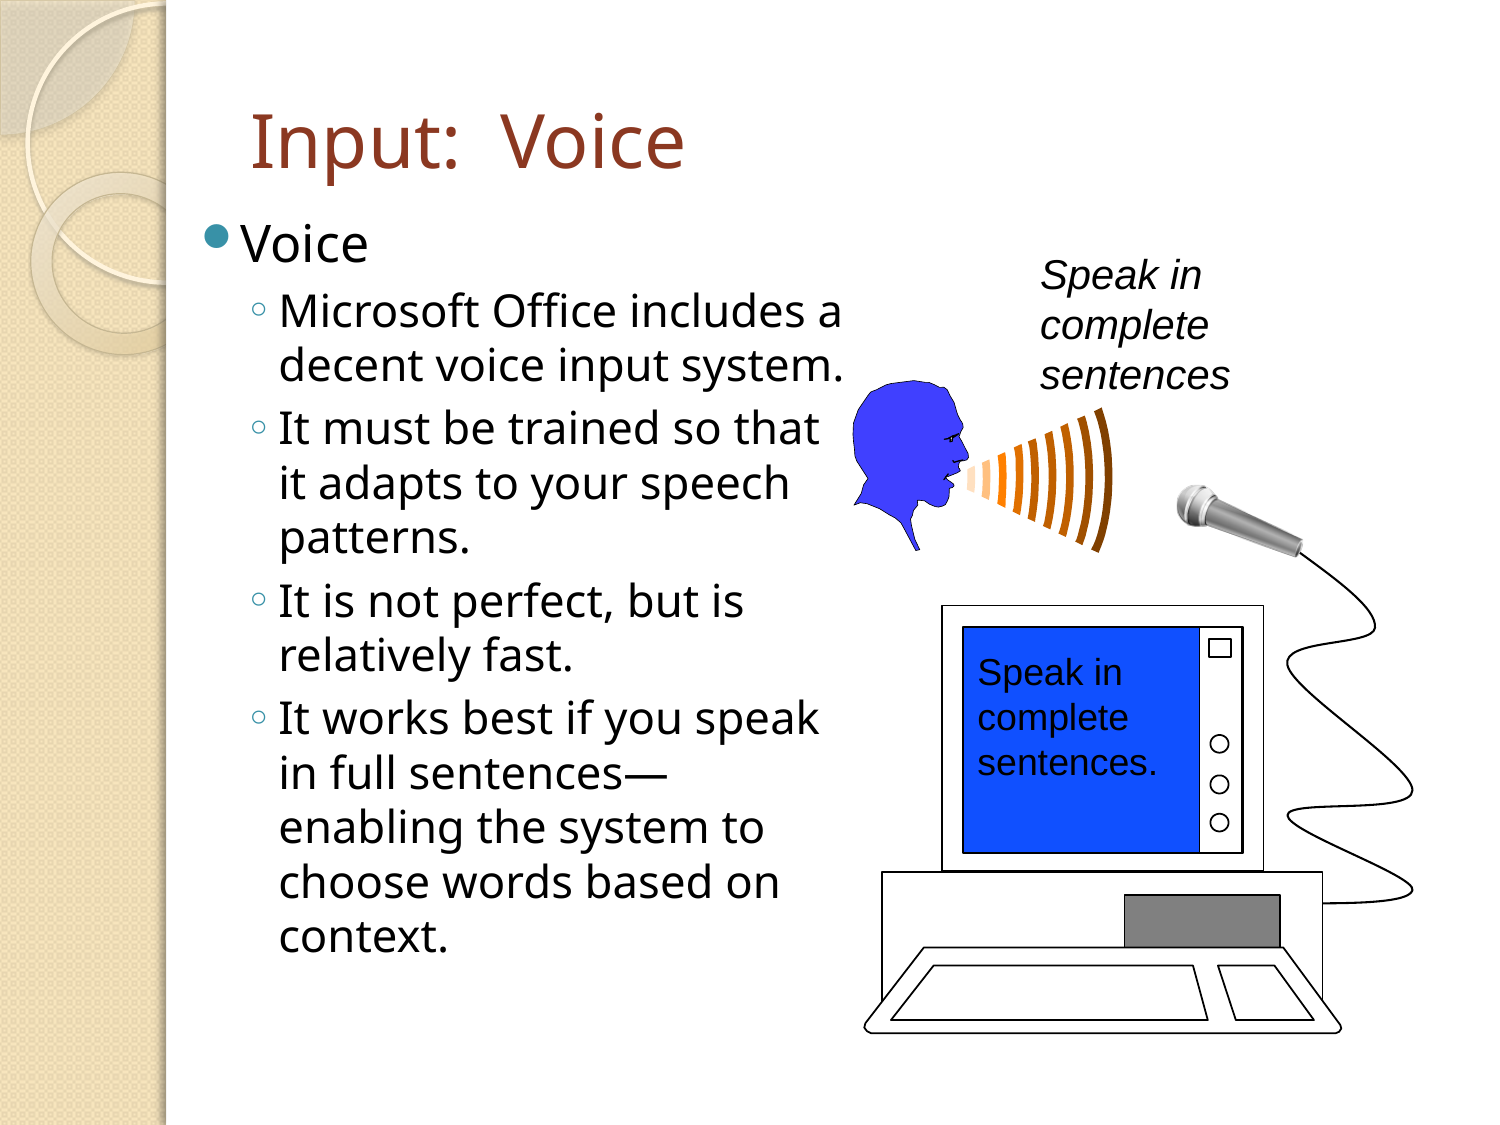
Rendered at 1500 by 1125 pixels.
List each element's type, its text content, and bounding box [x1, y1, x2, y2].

text_box [1353, 729, 1413, 806]
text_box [852, 379, 1113, 554]
text_box [1322, 569, 1375, 640]
picture [1163, 449, 1315, 601]
text_box Speak in complete sentences [1025, 240, 1288, 406]
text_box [862, 605, 1346, 1038]
title Input: Voice [235, 45, 1466, 233]
list Voice Microsoft Office includes a decent voice input system. It must be trained so that it adapts to your speech patterns. It is not perfect, but is relatively fast. It works best if you speak in full sentences—enabling the system to choose words based on context. [174, 202, 863, 1028]
text_box [1353, 854, 1413, 903]
